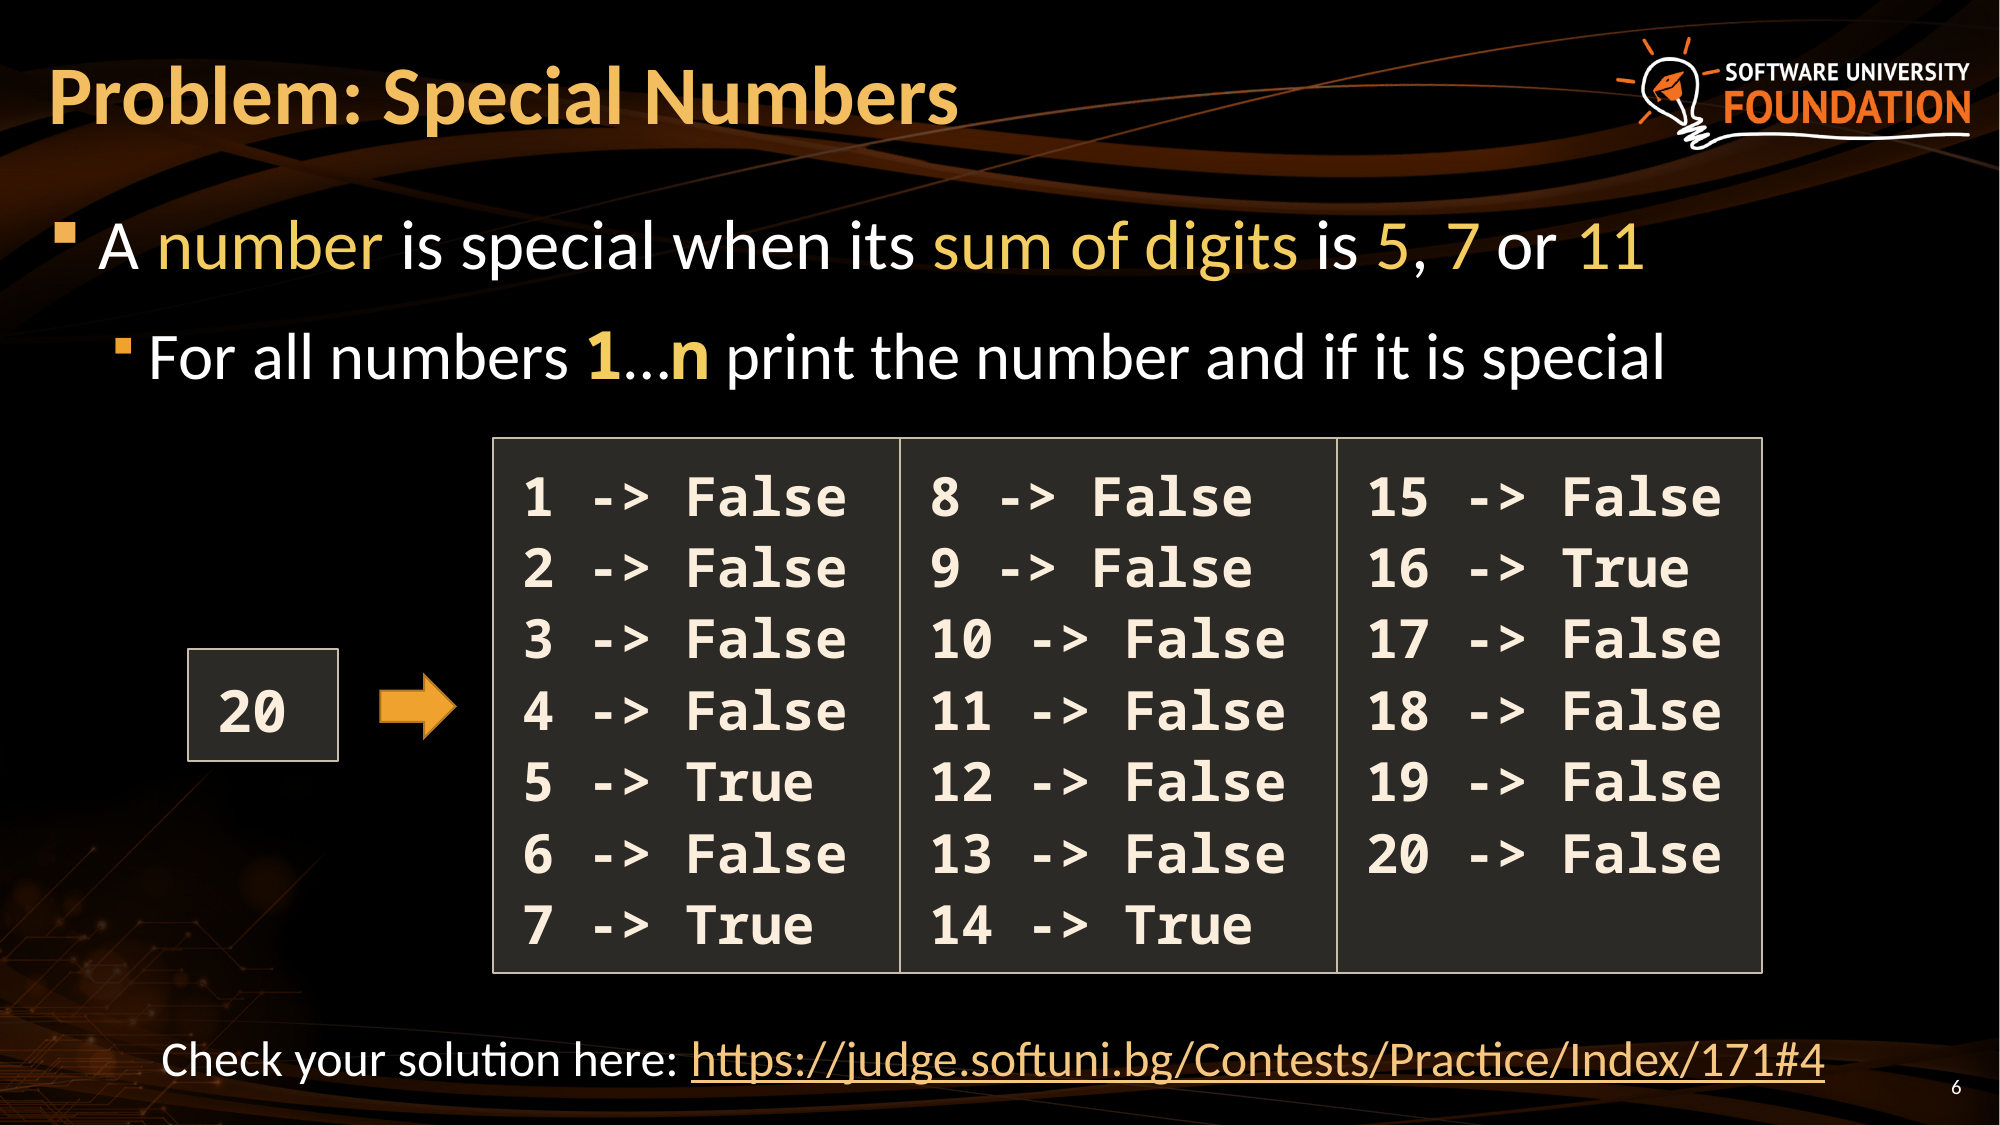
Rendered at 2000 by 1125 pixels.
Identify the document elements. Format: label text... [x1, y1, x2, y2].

title Problem: Special Numbers [30, 6, 1602, 189]
list A number is special when its sum of digits is 5, 7 or 11 For all numbers 1…n print the number and if it is special [31, 188, 1968, 1103]
text_box 20 [187, 649, 338, 762]
picture [0, 0, 2000, 1125]
text_box 1 -> False 2 -> False 3 -> False 4 -> False 5 -> True 6 -> False 7 -> True [493, 437, 899, 974]
text_box Check your solution here: https://judge.softuni.bg/Contests/Practice/Index/171#4 [124, 1019, 1863, 1095]
text_box [379, 672, 457, 741]
text_box 8 -> False 9 -> False 10 -> False 11 -> False 12 -> False 13 -> False 14 -> True [899, 437, 1336, 974]
text_box 15 -> False 16 -> True 17 -> False 18 -> False 19 -> False 20 -> False [1336, 437, 1763, 974]
